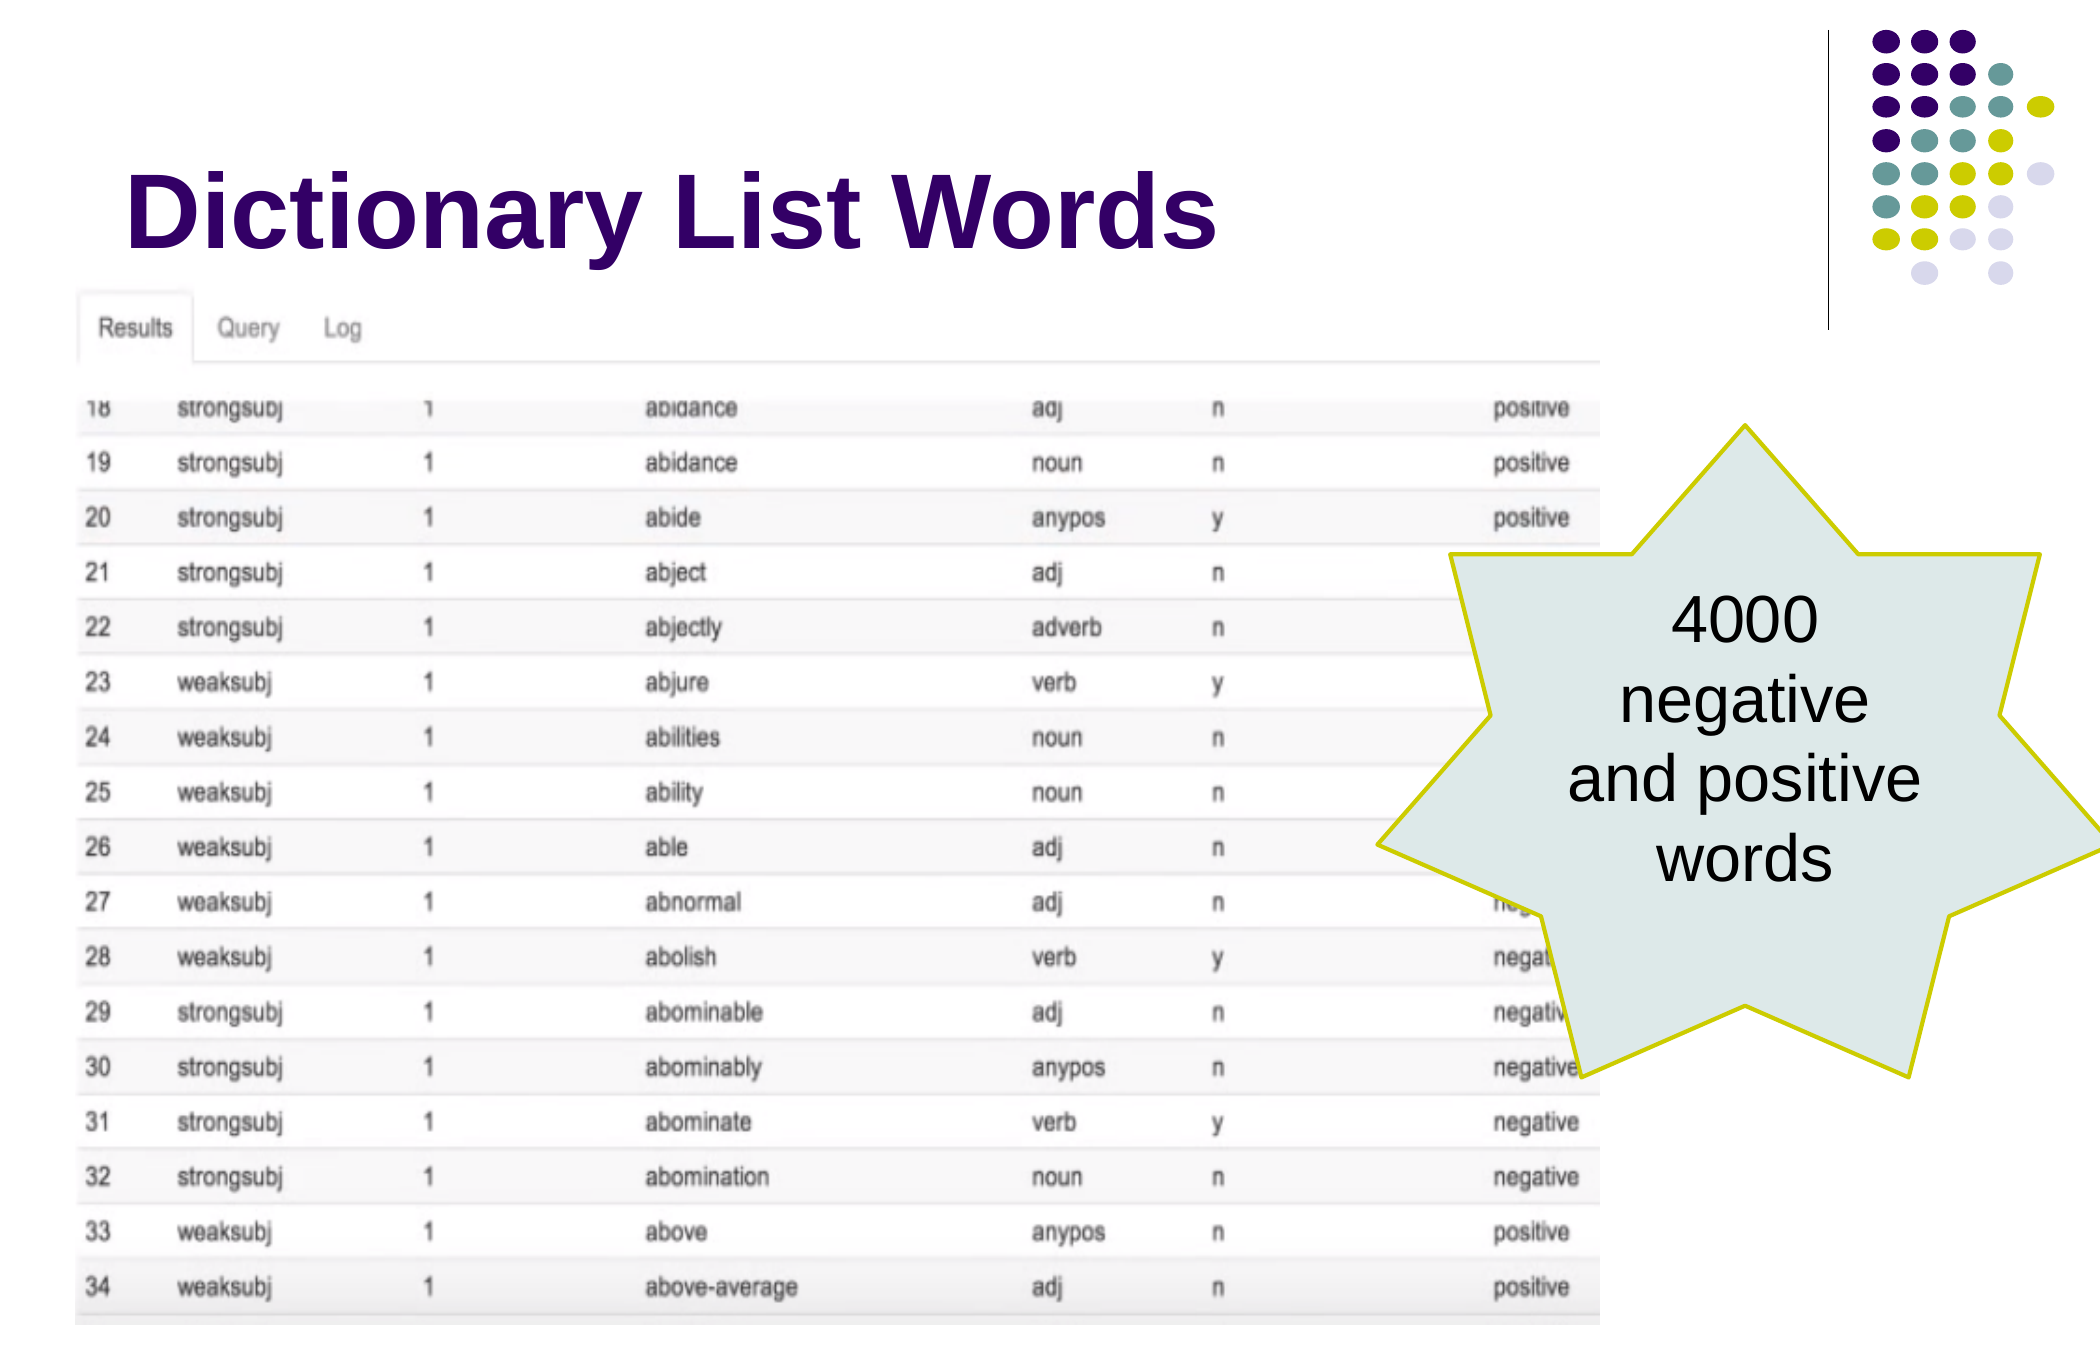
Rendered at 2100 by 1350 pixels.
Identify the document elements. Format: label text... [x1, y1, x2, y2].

picture [75, 278, 1601, 1325]
title Dictionary List Words [104, 23, 1838, 280]
text_box 4000 negative and positive words [1605, 423, 2100, 1080]
